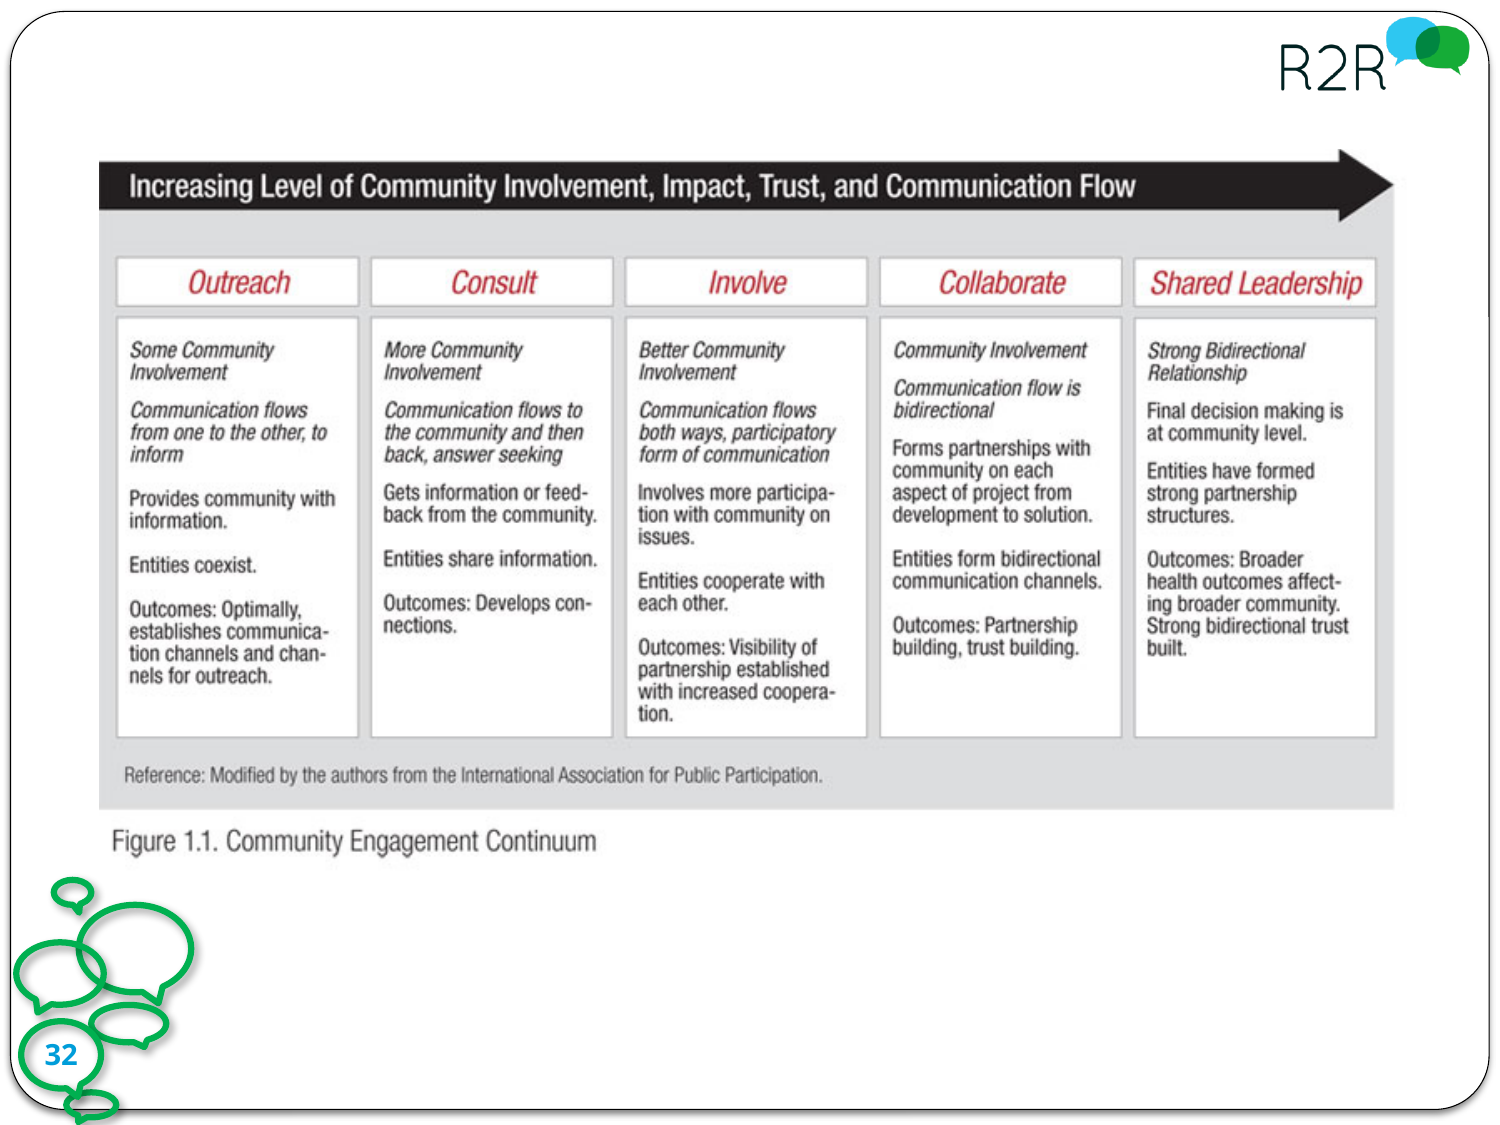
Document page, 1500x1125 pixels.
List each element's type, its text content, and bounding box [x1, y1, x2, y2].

slide_number 32 [23, 1018, 99, 1094]
picture [99, 149, 1431, 882]
picture [1275, 12, 1475, 100]
